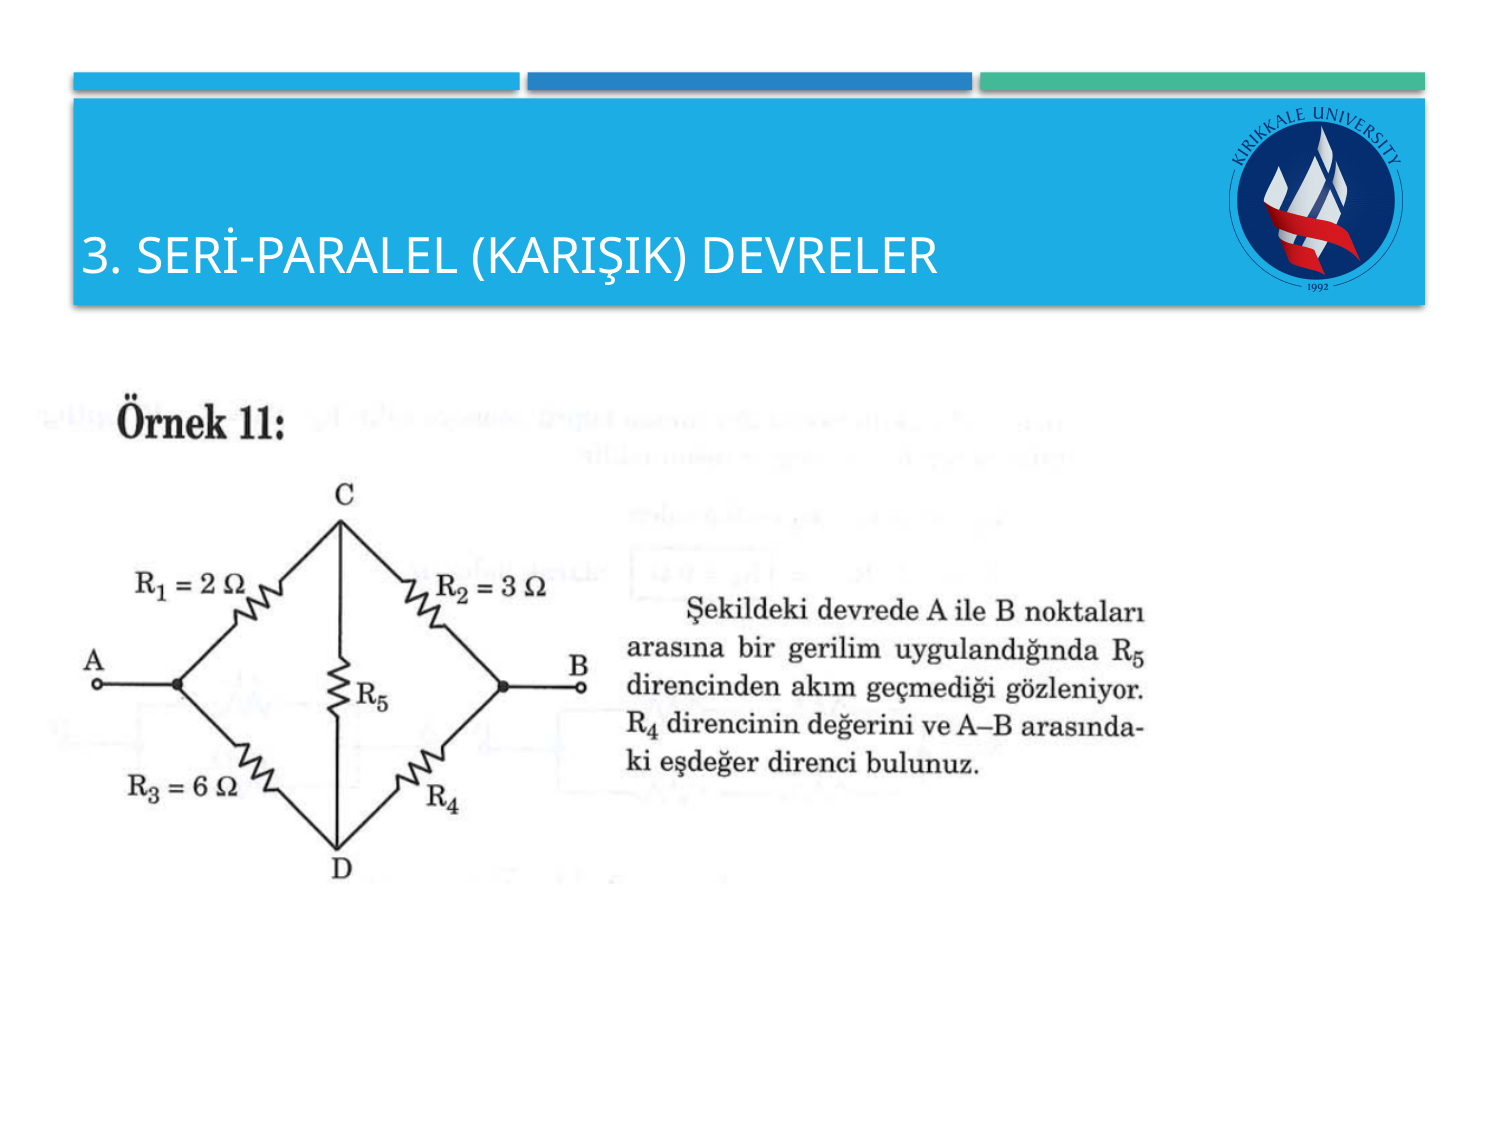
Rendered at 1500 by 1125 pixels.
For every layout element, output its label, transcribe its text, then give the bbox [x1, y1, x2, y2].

picture [1229, 106, 1404, 292]
title 3. seri-paralel (karışık) devreler [66, 141, 1223, 292]
picture [37, 377, 1178, 884]
